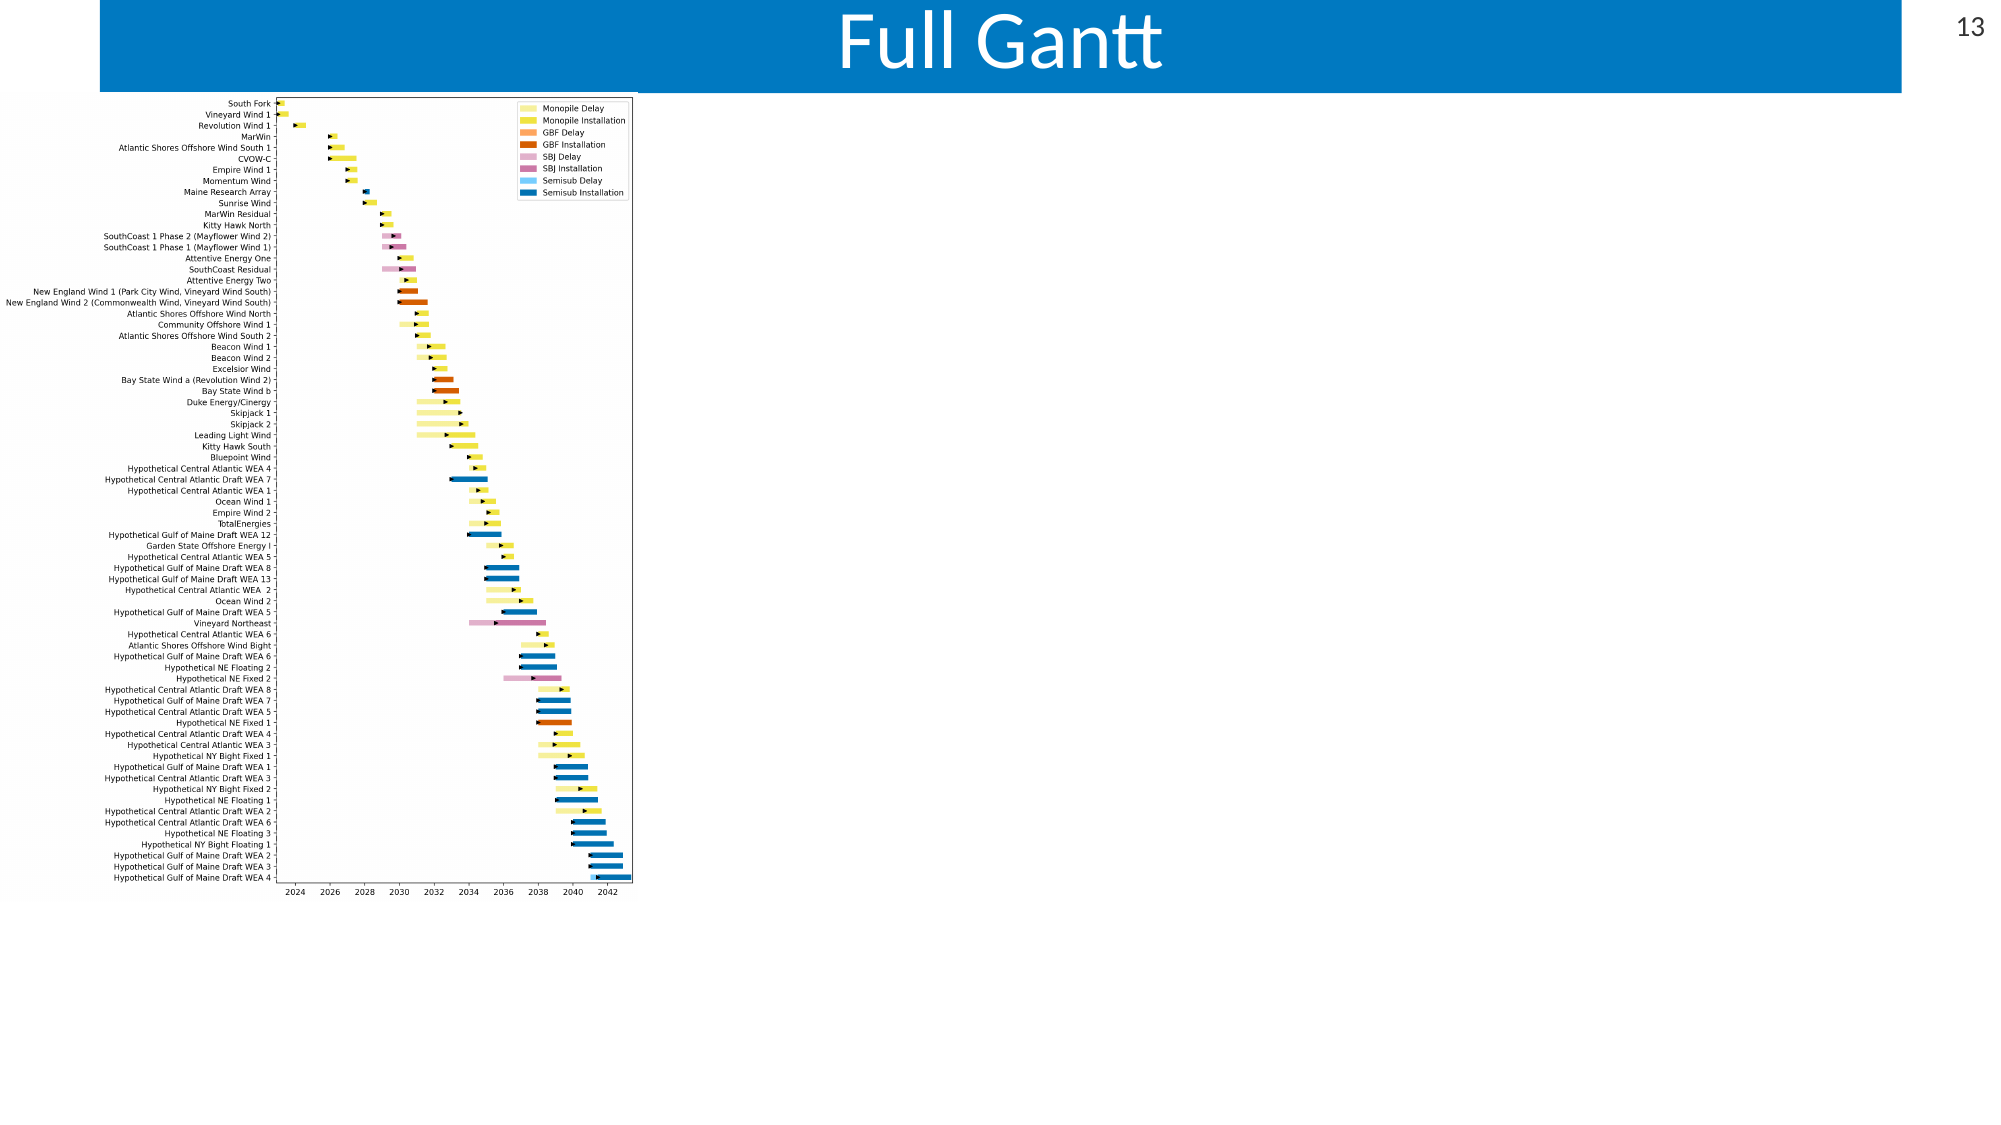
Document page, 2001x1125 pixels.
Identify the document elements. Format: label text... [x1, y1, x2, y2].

title Full Gantt [99, 0, 1902, 94]
picture [0, 92, 638, 903]
